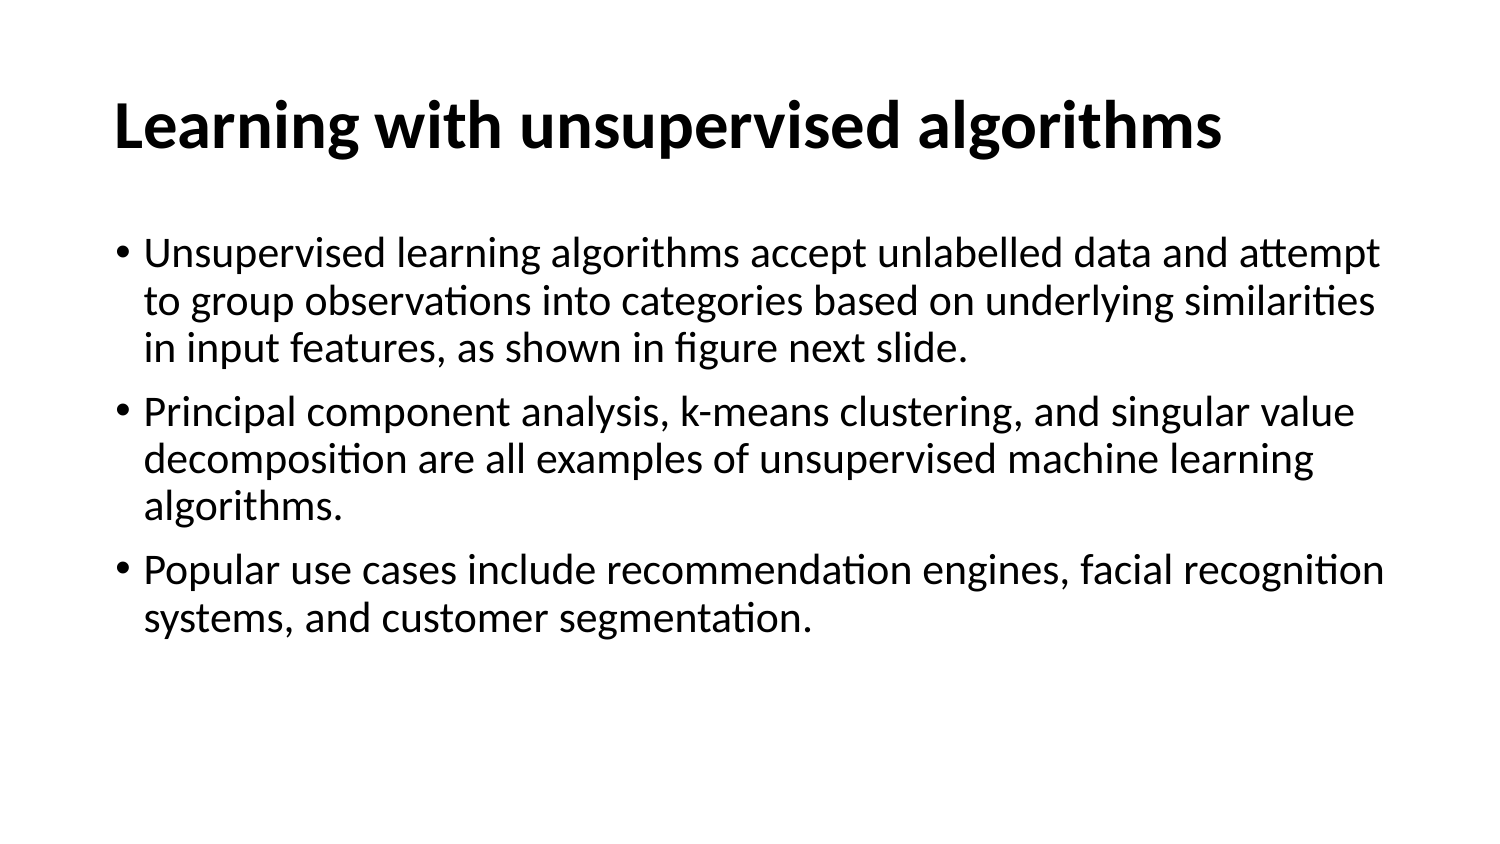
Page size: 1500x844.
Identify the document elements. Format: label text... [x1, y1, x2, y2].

list Unsupervised learning algorithms accept unlabelled data and attempt to group observations into categories based on underlying similarities in input features, as shown in figure next slide. Principal component analysis, k-means clustering, and singular value decomposition are all examples of unsupervised machine learning algorithms. Popular use cases include recommendation engines, facial recognition systems, and customer segmentation. [103, 224, 1397, 760]
title Learning with unsupervised algorithms [103, 44, 1397, 208]
